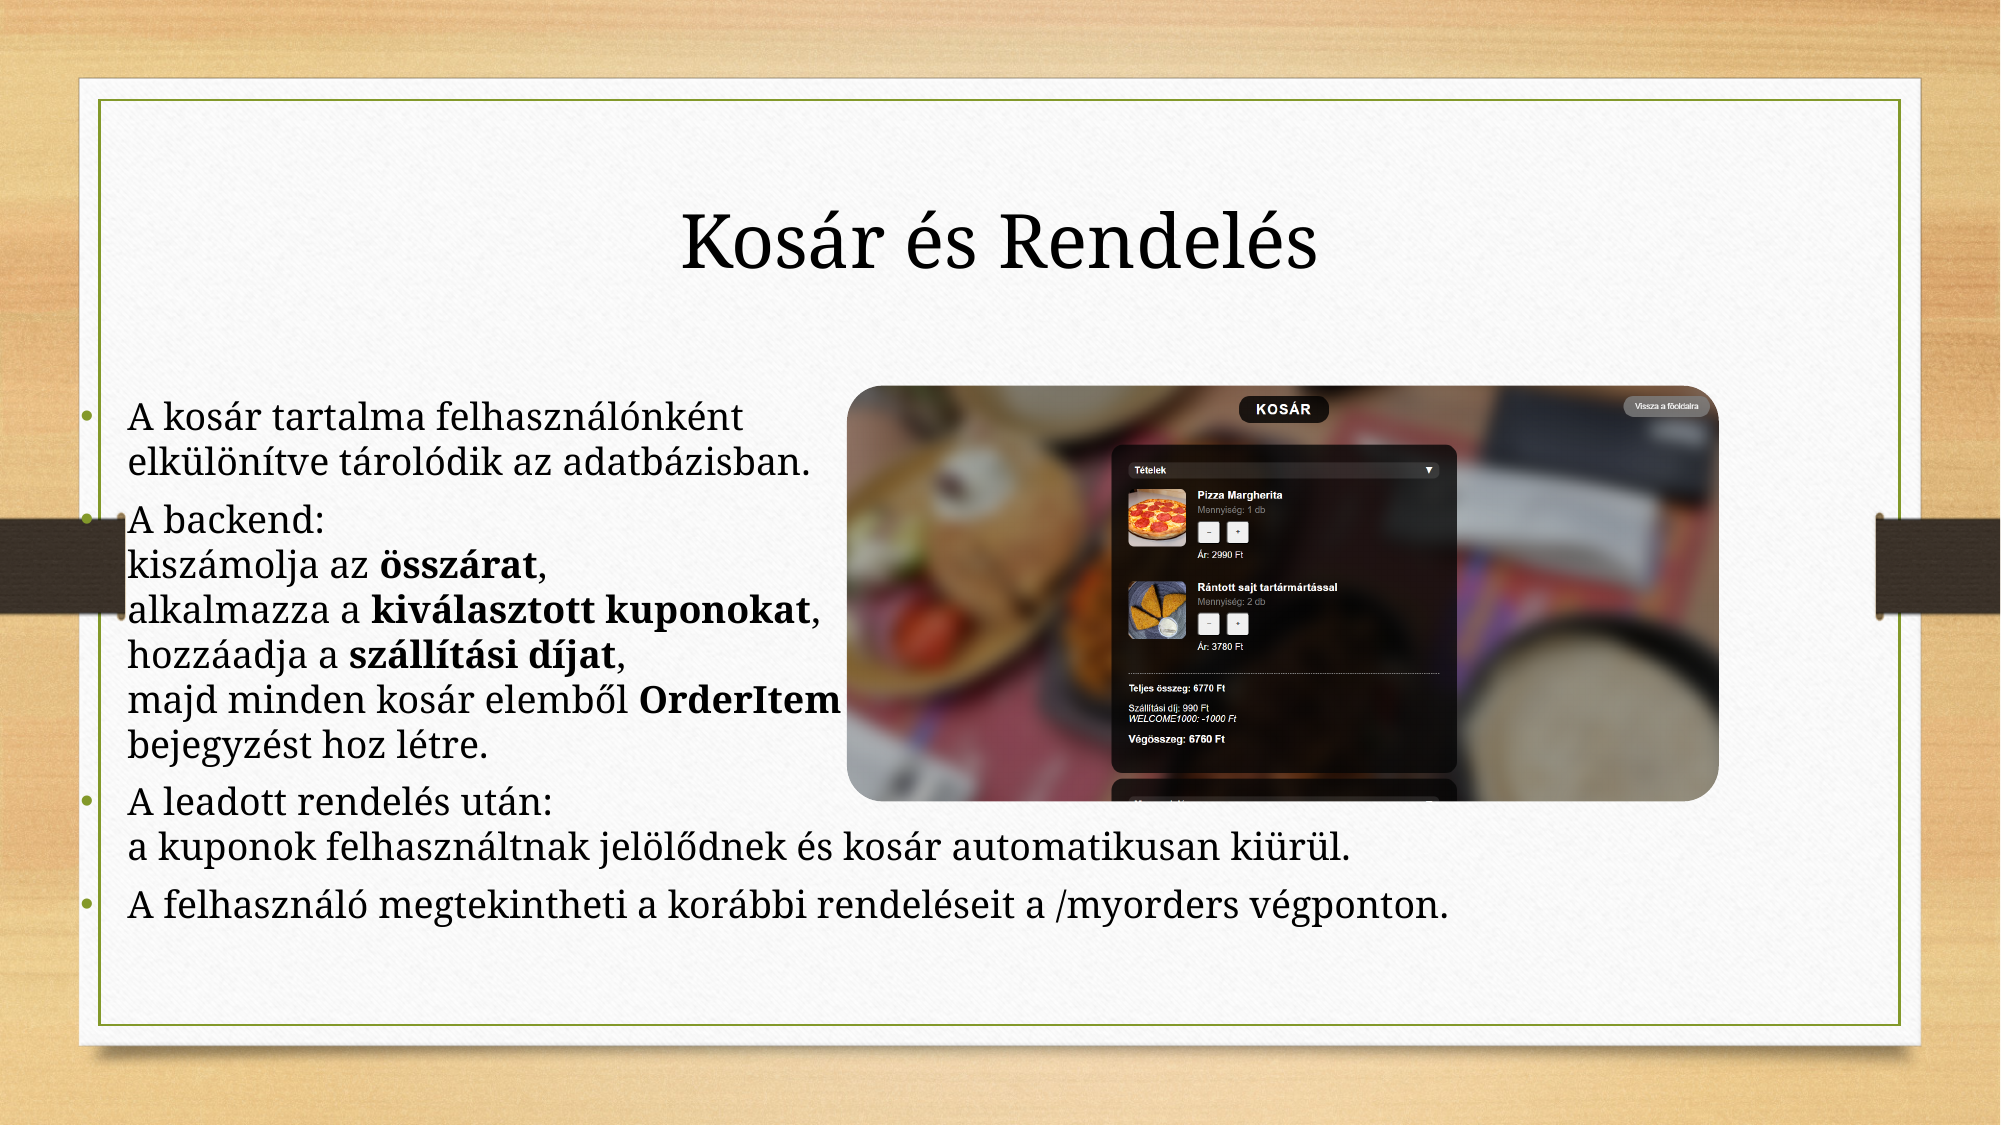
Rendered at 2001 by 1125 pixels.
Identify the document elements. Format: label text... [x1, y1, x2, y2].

picture [0, 0, 2001, 1125]
text_box Kosár és Rendelés [665, 186, 1335, 292]
text_box A kosár tartalma felhasználónként elkülönítve tárolódik az adatbázisban. A backend: kiszámolja az összárat, alkalmazza a kiválasztott kuponokat, hozzáadja a szállítási díjat, majd minden kosár elemből OrderItem bejegyzést hoz létre. A leadott rendelés után: a kuponok felhasználtnak jelölődnek és kosár automatikusan kiürül. A felhasználó megtekintheti a korábbi rendeléseit a /myorders végponton. [65, 385, 1466, 933]
